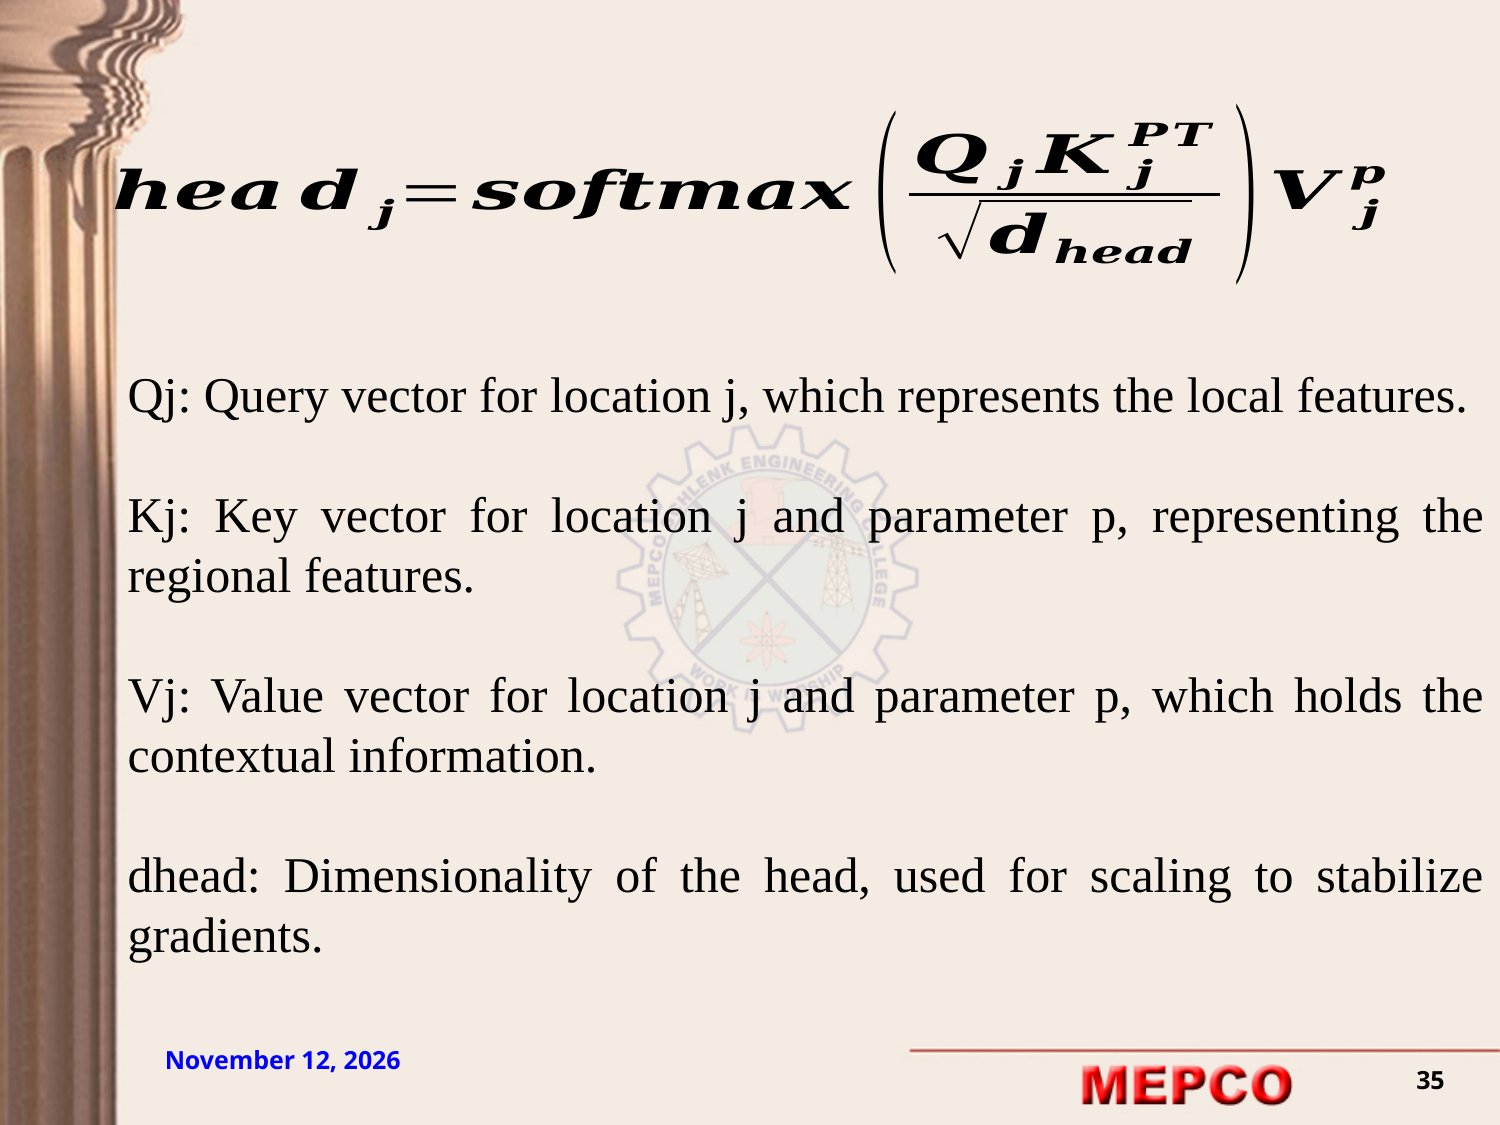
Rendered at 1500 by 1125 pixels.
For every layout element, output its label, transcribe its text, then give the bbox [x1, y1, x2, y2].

list Qj​: Query vector for location j, which represents the local features. Kj: Key vector for location j and parameter p, representing the regional features. Vj​: Value vector for location j and parameter p, which holds the contextual information. dhead​: Dimensionality of the head, used for scaling to stabilize gradients. [112, 335, 1500, 990]
picture [0, 0, 1500, 1125]
